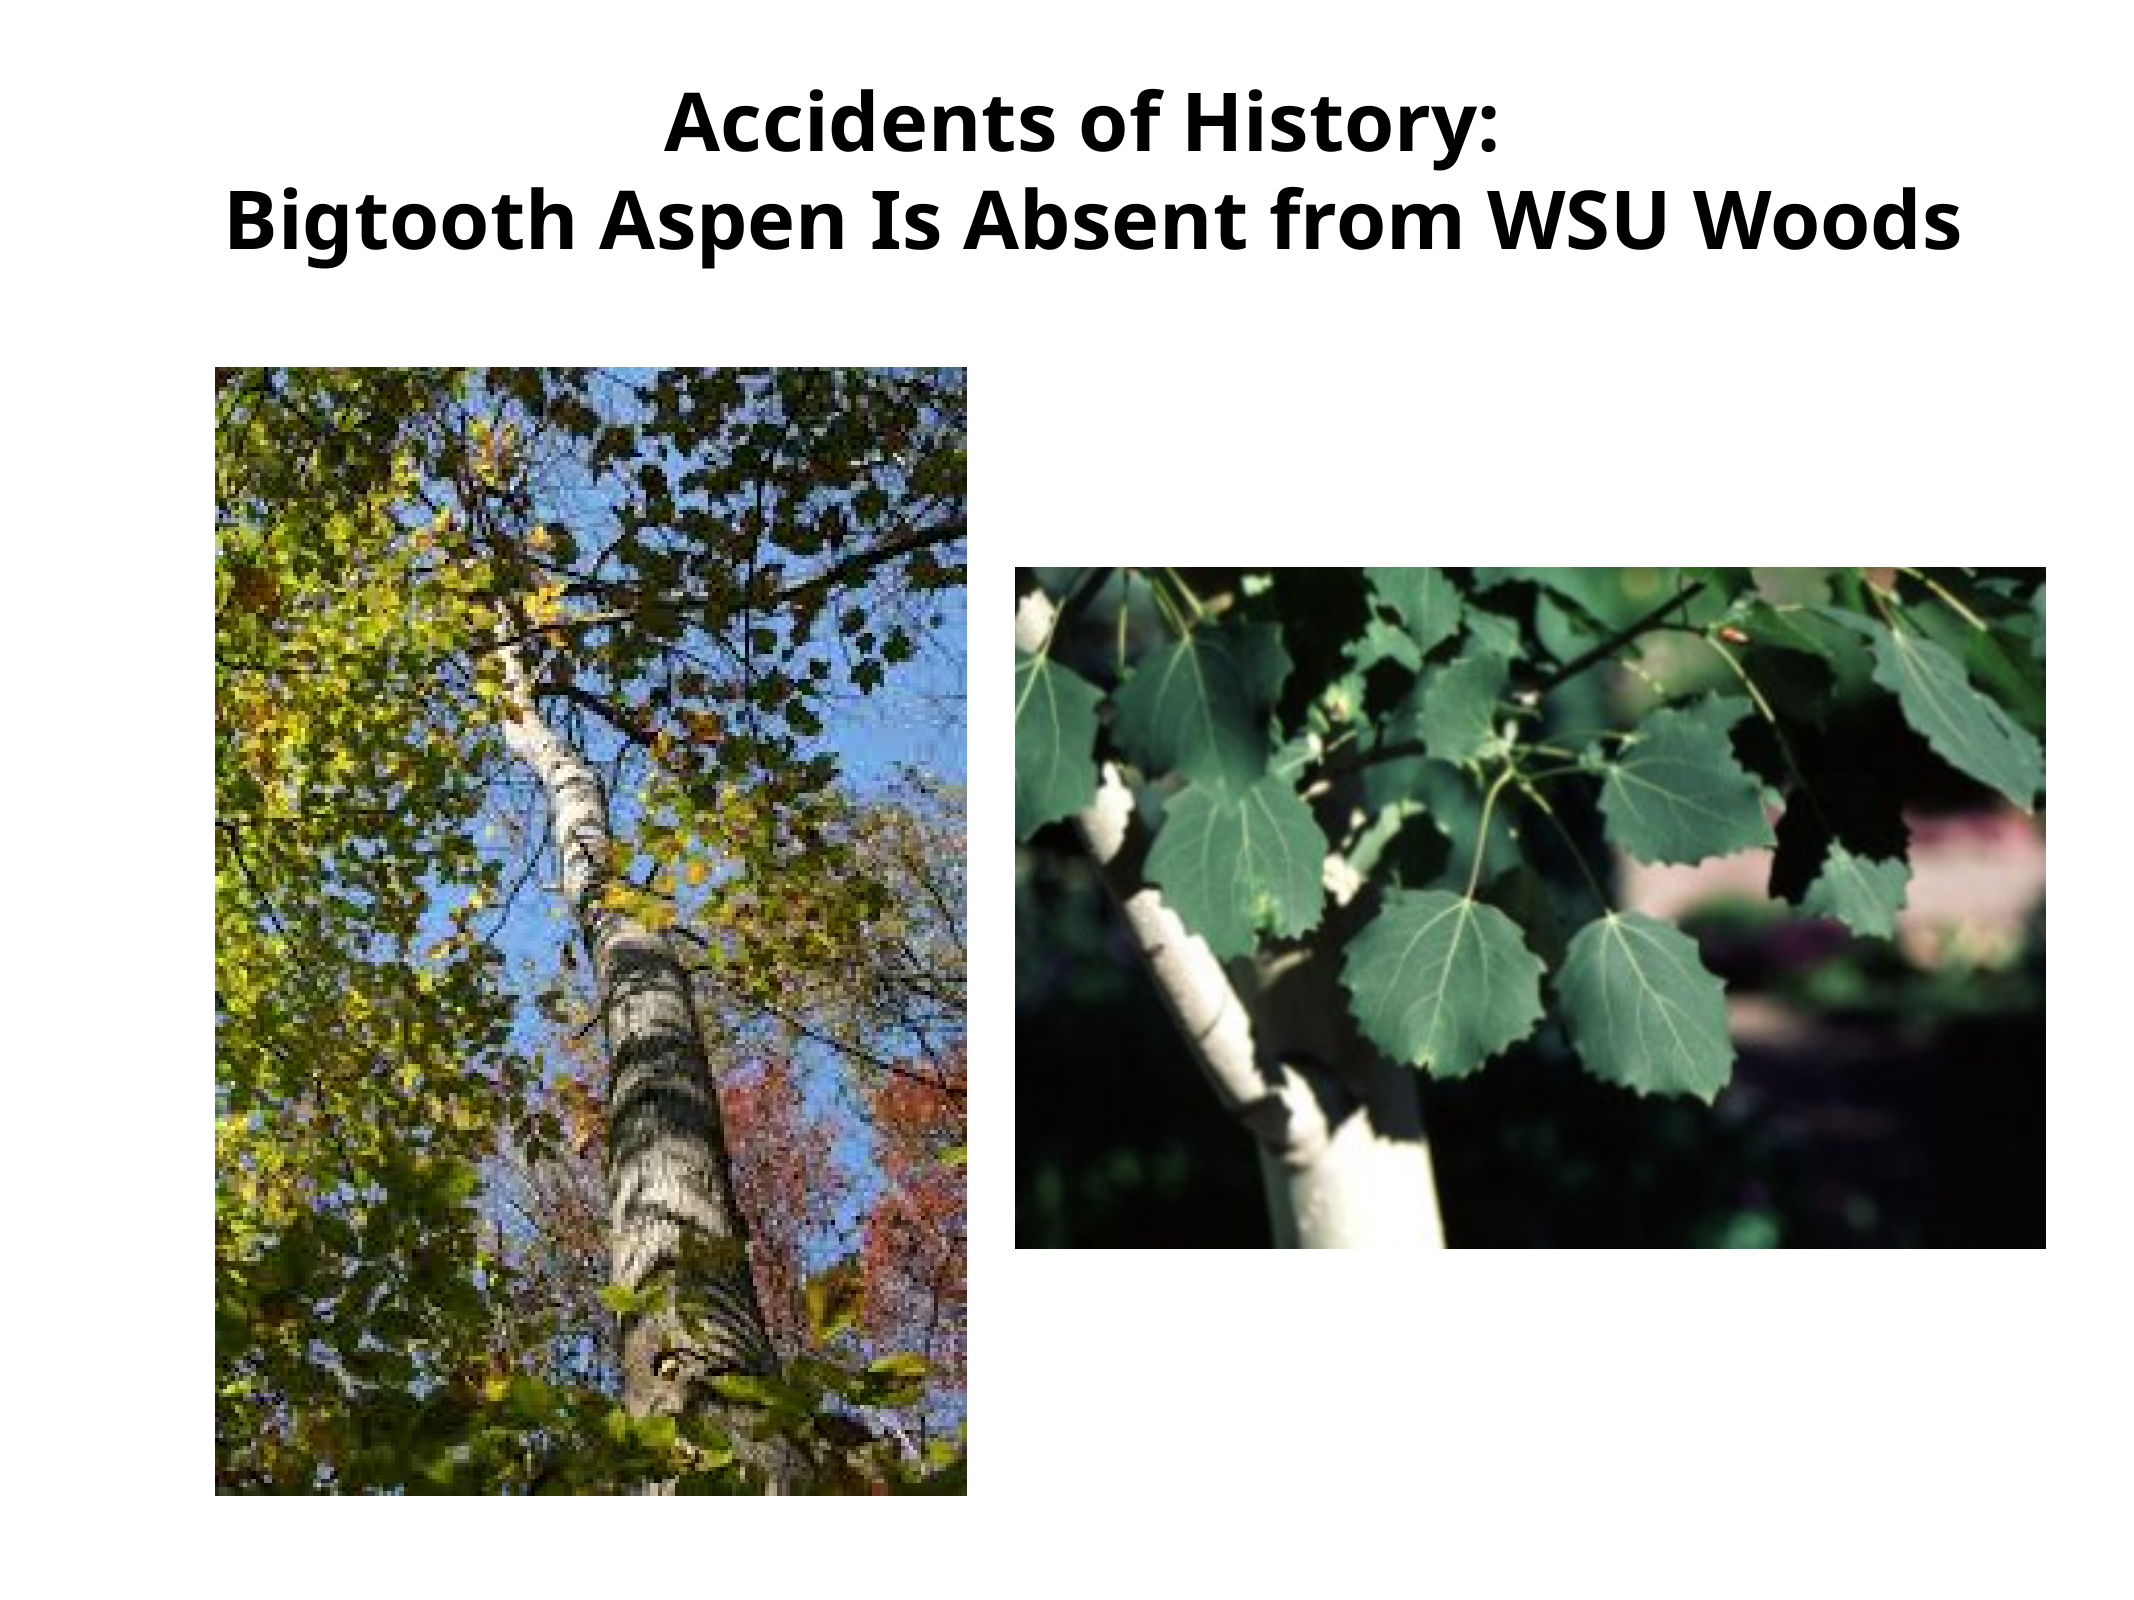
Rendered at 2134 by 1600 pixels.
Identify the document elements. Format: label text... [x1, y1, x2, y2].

text_box Accidents of History: Bigtooth Aspen Is Absent from WSU Woods [215, 62, 1973, 274]
picture [214, 366, 967, 1496]
picture [1015, 567, 2046, 1249]
